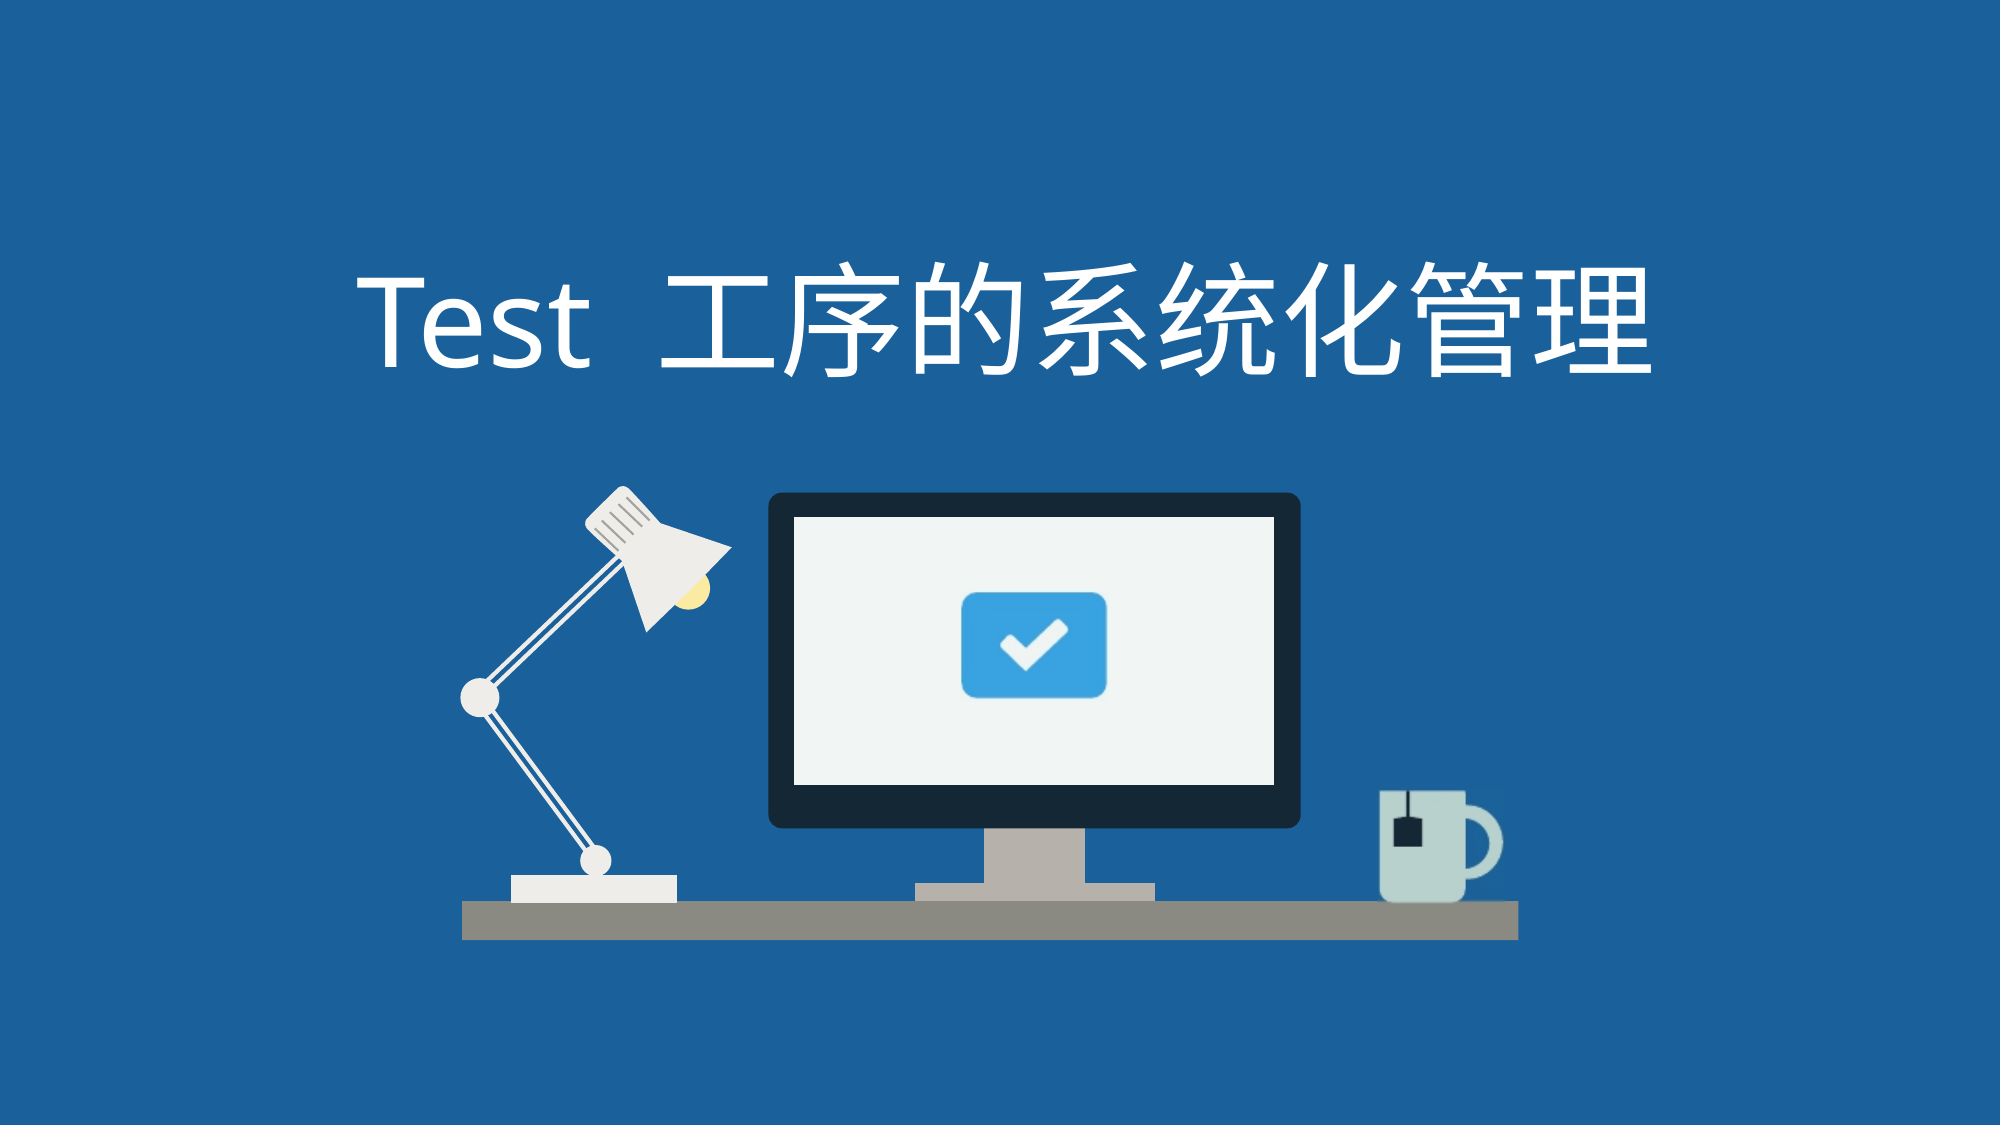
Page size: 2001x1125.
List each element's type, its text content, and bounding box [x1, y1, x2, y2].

text_box [510, 874, 678, 904]
text_box [676, 575, 712, 611]
text_box [459, 677, 501, 719]
picture [960, 591, 1109, 702]
title Test 工序的系统化管理 [256, 244, 1757, 403]
text_box [461, 900, 1519, 941]
text_box [767, 491, 1302, 830]
text_box [914, 882, 1156, 900]
picture [1377, 789, 1505, 905]
text_box [983, 830, 1086, 882]
text_box [793, 516, 1275, 786]
text_box [579, 844, 613, 878]
text_box [584, 485, 734, 635]
